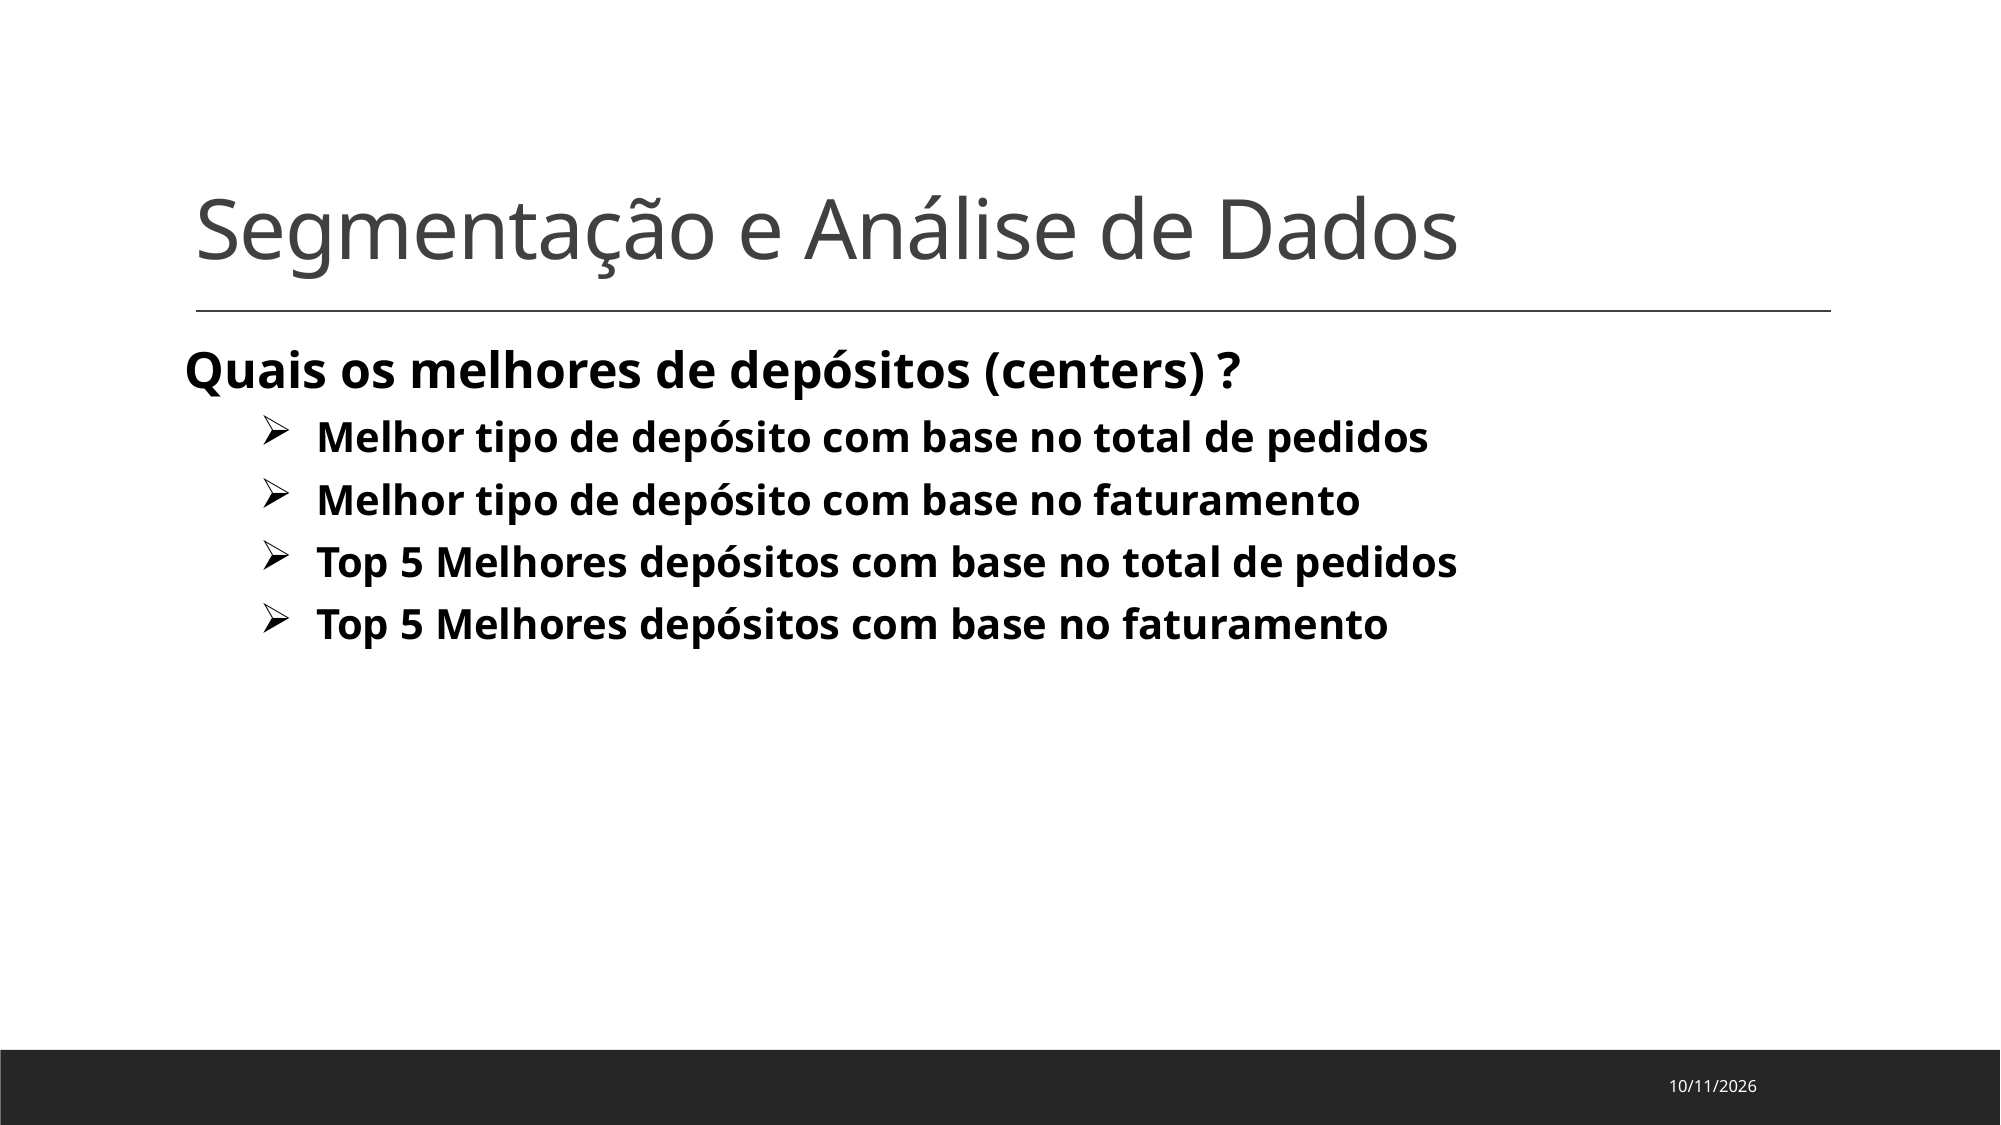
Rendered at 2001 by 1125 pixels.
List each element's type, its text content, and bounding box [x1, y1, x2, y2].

title Segmentação e Análise de Dados [180, 47, 1830, 285]
text_box Quais os melhores de depósitos (centers) ? Melhor tipo de depósito com base no total de pedidos Melhor tipo de depósito com base no faturamento Top 5 Melhores depósitos com base no total de pedidos Top 5 Melhores depósitos com base no faturamento [170, 330, 1481, 656]
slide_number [1348, 1057, 1773, 1118]
list [180, 345, 1830, 729]
